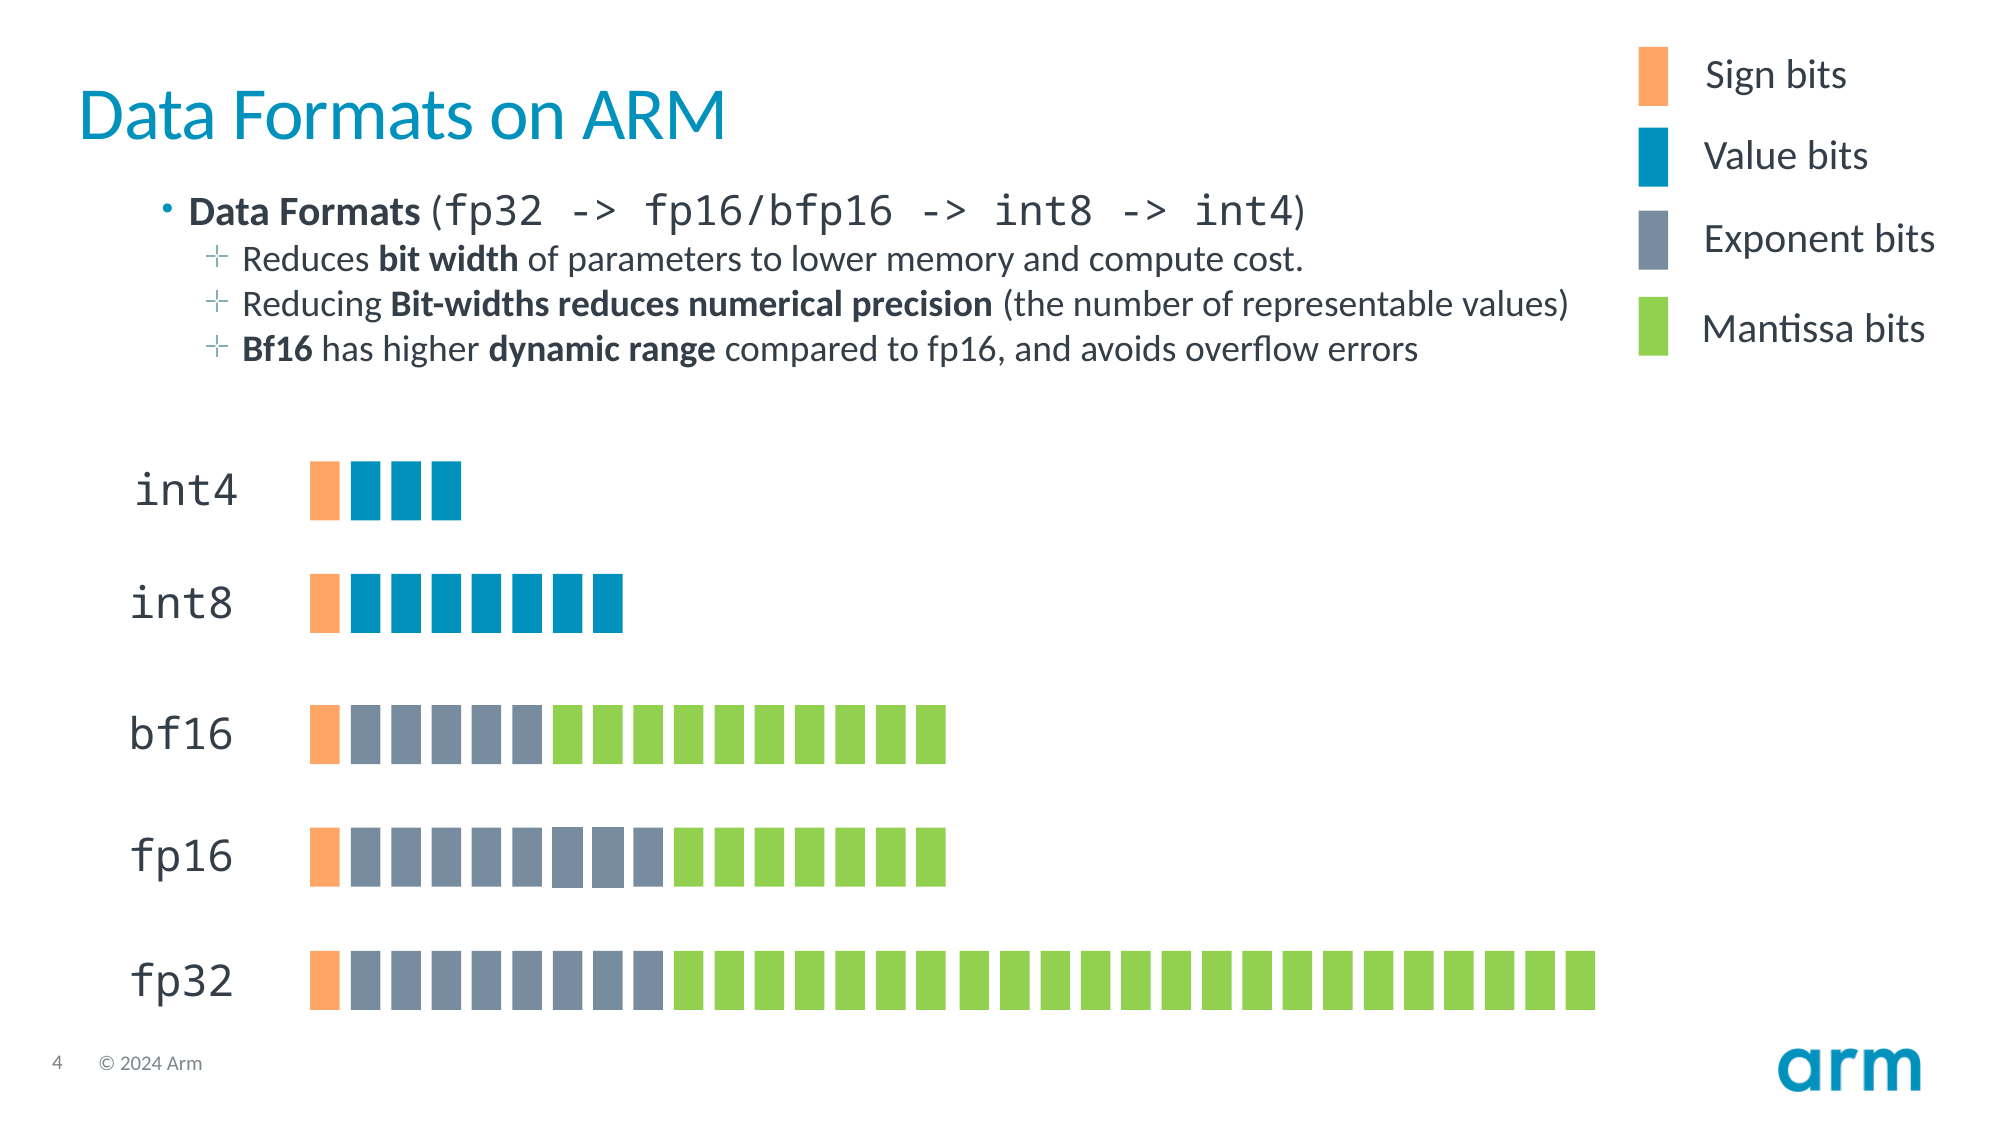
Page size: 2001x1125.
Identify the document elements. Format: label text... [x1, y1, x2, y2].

text_box [592, 950, 624, 1011]
text_box [915, 704, 947, 765]
text_box [350, 460, 381, 521]
text_box [632, 704, 664, 765]
text_box [875, 827, 907, 888]
text_box [309, 827, 341, 888]
text_box [471, 704, 502, 765]
text_box [1484, 950, 1515, 1011]
text_box [511, 827, 543, 888]
text_box [673, 950, 704, 1011]
text_box [1161, 950, 1192, 1011]
text_box [350, 827, 381, 888]
text_box bf16 [128, 711, 270, 759]
text_box [1040, 950, 1071, 1011]
title Data Formats on ARM [78, 78, 1922, 186]
text_box [754, 827, 785, 888]
text_box [958, 950, 990, 1011]
text_box [1080, 950, 1111, 1011]
text_box [999, 950, 1031, 1011]
text_box [1403, 950, 1435, 1011]
text_box [834, 704, 866, 765]
text_box [1363, 950, 1394, 1011]
text_box [431, 950, 462, 1011]
text_box [592, 827, 624, 888]
text_box [915, 827, 947, 888]
picture [206, 335, 228, 357]
text_box [713, 704, 745, 765]
text_box [552, 827, 583, 888]
text_box Mantissa bits [1618, 300, 2000, 363]
text_box [754, 704, 785, 765]
text_box [350, 704, 381, 765]
text_box [834, 950, 866, 1011]
text_box [552, 704, 583, 765]
text_box fp32 [128, 958, 270, 1006]
text_box [1120, 950, 1152, 1011]
text_box [1241, 950, 1273, 1011]
text_box [713, 827, 745, 888]
text_box [834, 827, 866, 888]
text_box [875, 950, 907, 1011]
text_box [350, 950, 381, 1011]
text_box [511, 950, 543, 1011]
text_box int4 [133, 467, 274, 515]
text_box [431, 704, 462, 765]
text_box [1282, 950, 1313, 1011]
text_box [511, 573, 543, 634]
text_box [431, 827, 462, 888]
text_box [632, 827, 664, 888]
text_box [552, 950, 583, 1011]
text_box int8 [129, 580, 270, 628]
text_box [471, 950, 502, 1011]
text_box [390, 704, 422, 765]
text_box [511, 704, 543, 765]
picture [1777, 1047, 1922, 1093]
text_box [794, 827, 825, 888]
text_box [632, 950, 664, 1011]
text_box [1322, 950, 1354, 1011]
text_box Data Formats (fp32 -> fp16/bfp16 -> int8 -> int4) Reduces bit width of parameters to lower memory and compute cost. Reducing Bit-widths reduces numerical precision (the number of representable values) Bf16 has higher dynamic range compared to fp16, and avoids overflow errors [78, 183, 1706, 391]
text_box [390, 573, 422, 634]
text_box [1524, 950, 1556, 1011]
text_box [431, 460, 462, 521]
picture [206, 290, 228, 312]
text_box [309, 460, 341, 521]
text_box [673, 704, 704, 765]
text_box [390, 950, 422, 1011]
text_box fp16 [128, 833, 270, 881]
text_box [592, 573, 624, 634]
text_box [713, 950, 745, 1011]
text_box Sign bits [1622, 46, 1862, 110]
text_box [309, 573, 341, 634]
text_box [390, 827, 422, 888]
text_box [1565, 950, 1596, 1011]
text_box [471, 573, 502, 634]
text_box [754, 950, 785, 1011]
text_box [1201, 950, 1233, 1011]
text_box Exponent bits [1621, 210, 1963, 273]
text_box [875, 704, 907, 765]
text_box [592, 704, 624, 765]
text_box [552, 573, 583, 634]
text_box [431, 573, 462, 634]
text_box [915, 950, 947, 1011]
picture [206, 245, 228, 267]
text_box Value bits [1621, 127, 1893, 191]
text_box [309, 950, 341, 1011]
text_box [673, 827, 704, 888]
text_box [471, 827, 502, 888]
text_box [350, 573, 381, 634]
text_box [1443, 950, 1475, 1011]
text_box [309, 704, 341, 765]
text_box [1638, 296, 1669, 300]
text_box [794, 950, 825, 1011]
text_box [794, 704, 825, 765]
text_box [390, 460, 422, 521]
